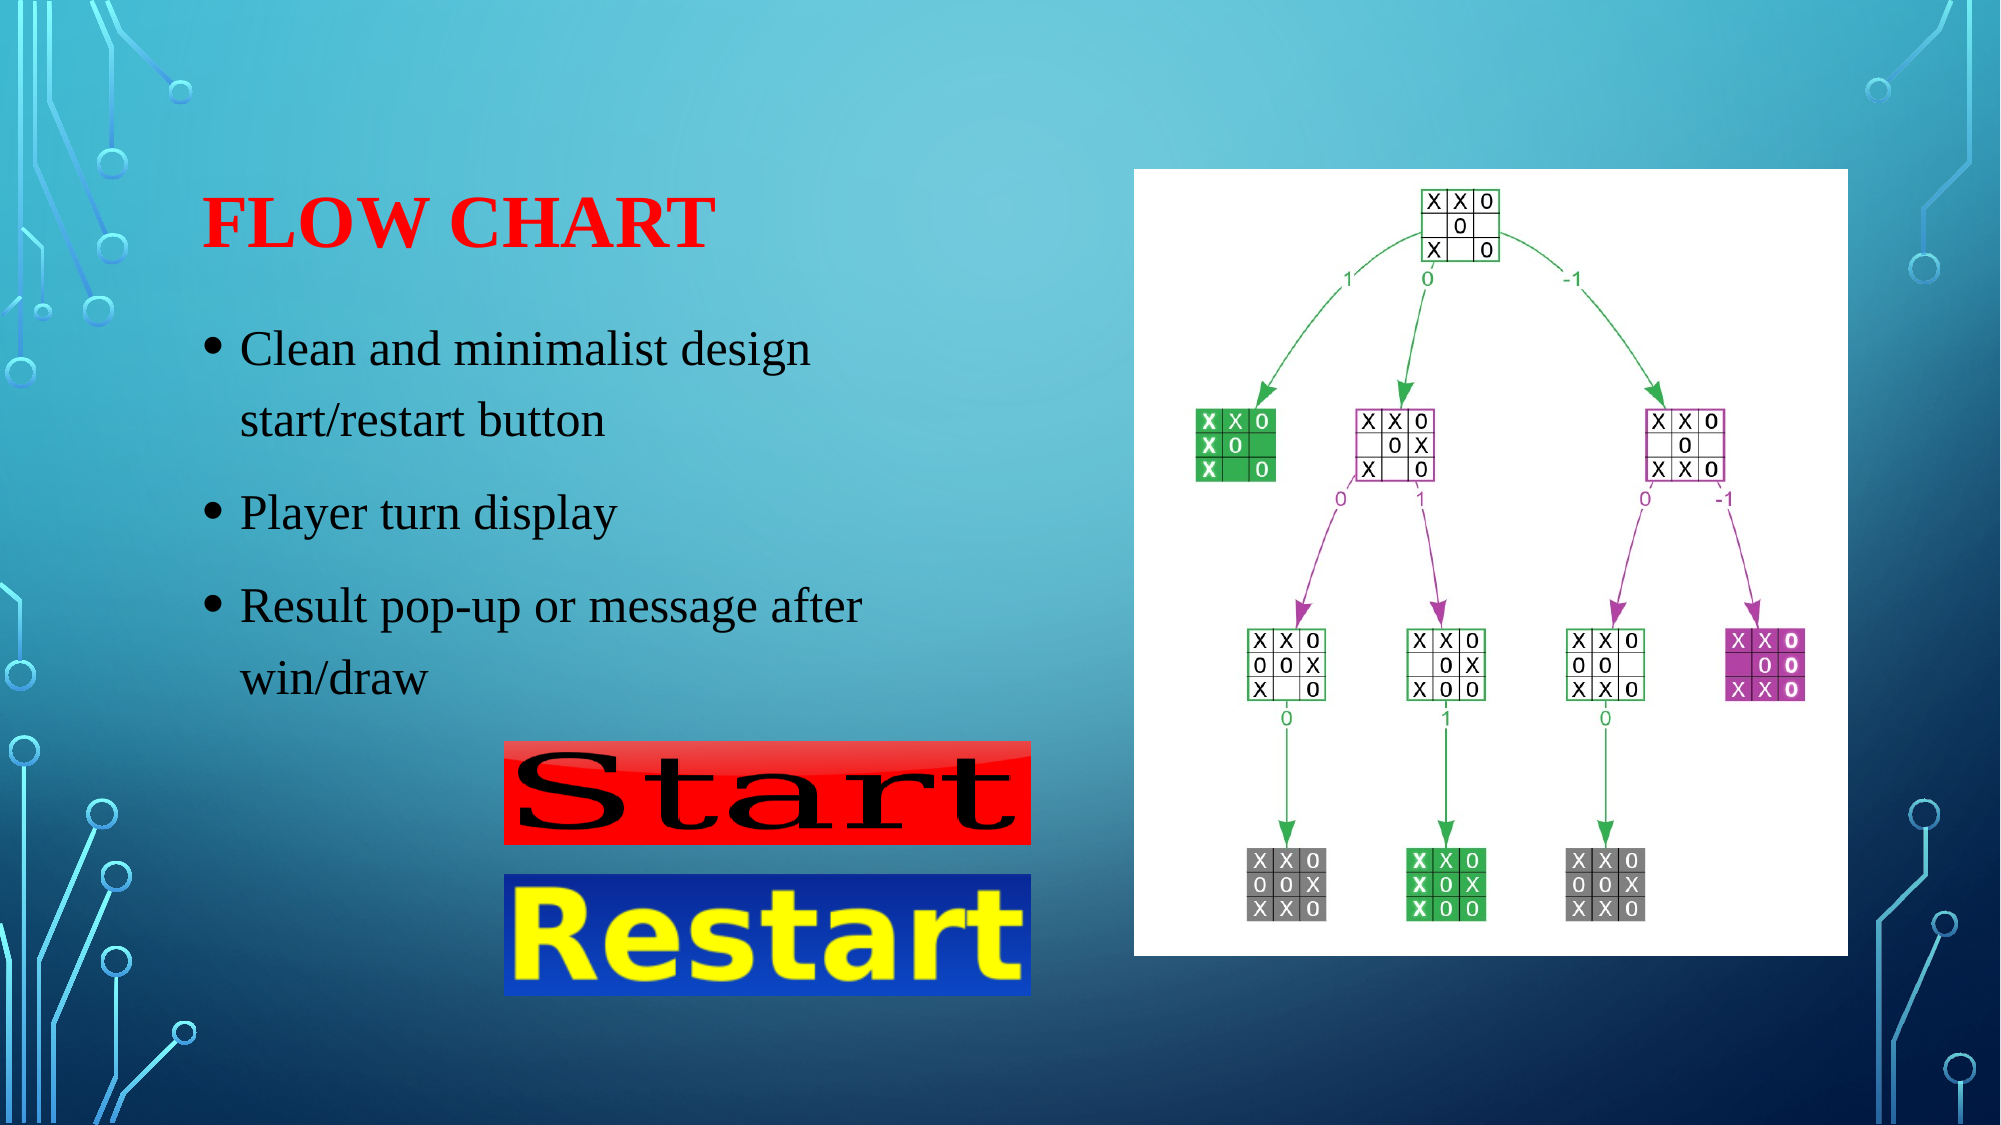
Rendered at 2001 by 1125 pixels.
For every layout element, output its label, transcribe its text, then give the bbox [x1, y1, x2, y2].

picture [504, 741, 1032, 845]
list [1134, 169, 1848, 956]
title Flow chart [187, 101, 1813, 344]
list Clean and minimalist design start/restart button Player turn display Result pop-up or message after win/draw [187, 295, 987, 742]
picture [504, 874, 1032, 996]
